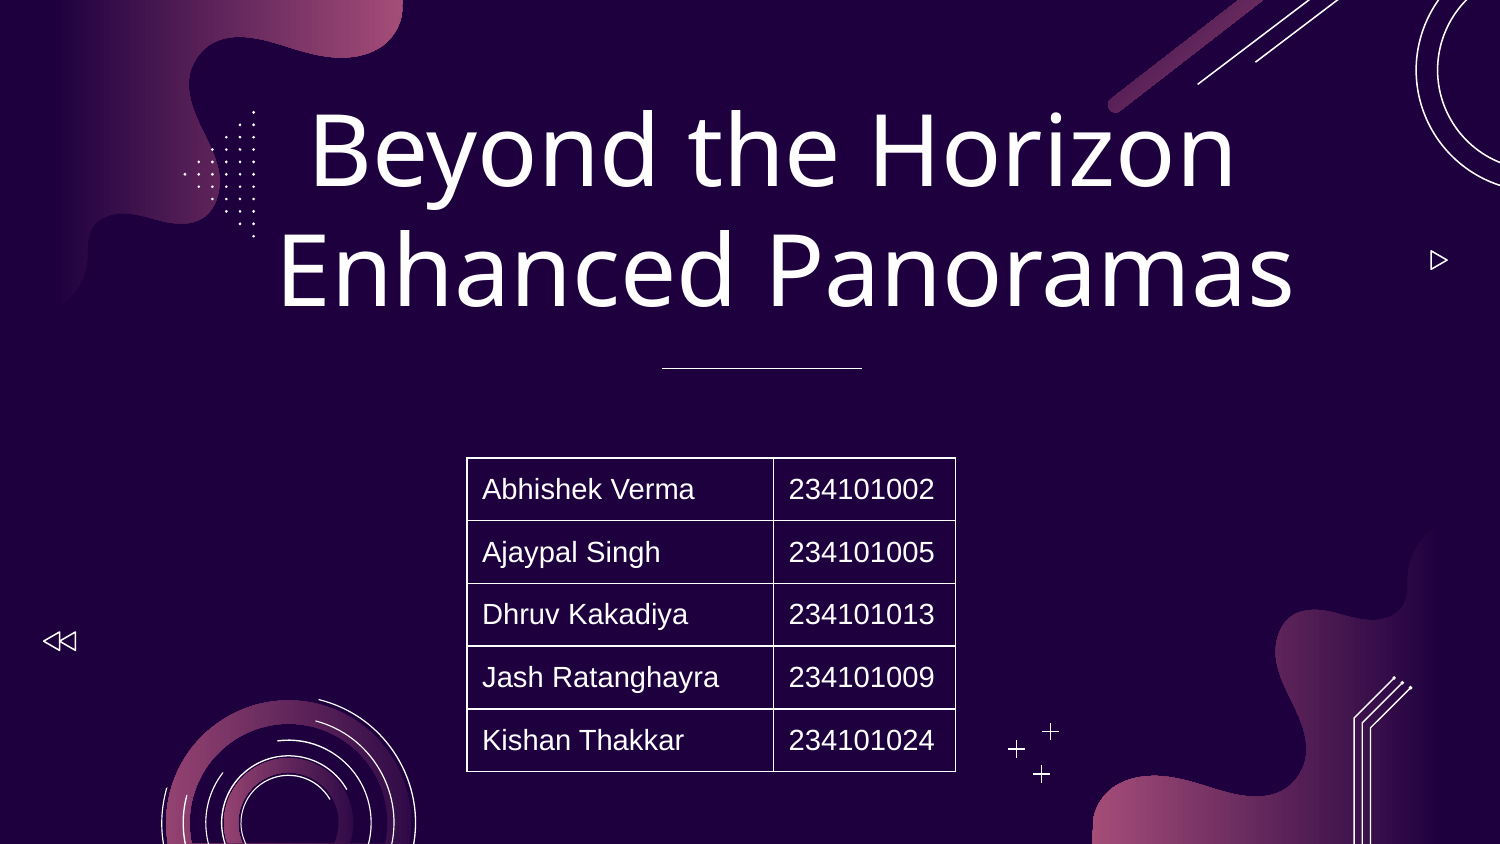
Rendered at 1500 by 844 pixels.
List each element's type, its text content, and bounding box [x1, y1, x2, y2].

table_cell Kishan Thakkar [468, 710, 773, 771]
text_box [1007, 722, 1060, 784]
table_cell 234101005 [774, 521, 955, 583]
title Beyond the Horizon Enhanced Panoramas [135, 71, 1436, 409]
table_header 234101002 [774, 459, 955, 520]
table_cell Jash Ratanghayra [468, 647, 773, 708]
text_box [183, 110, 256, 238]
table_cell Ajaypal Singh [468, 521, 773, 583]
table_cell 234101013 [774, 584, 955, 645]
table_header Abhishek Verma [468, 459, 773, 520]
table_cell 234101009 [774, 647, 955, 708]
table_cell Dhruv Kakadiya [468, 584, 773, 645]
table_cell 234101024 [774, 710, 955, 771]
